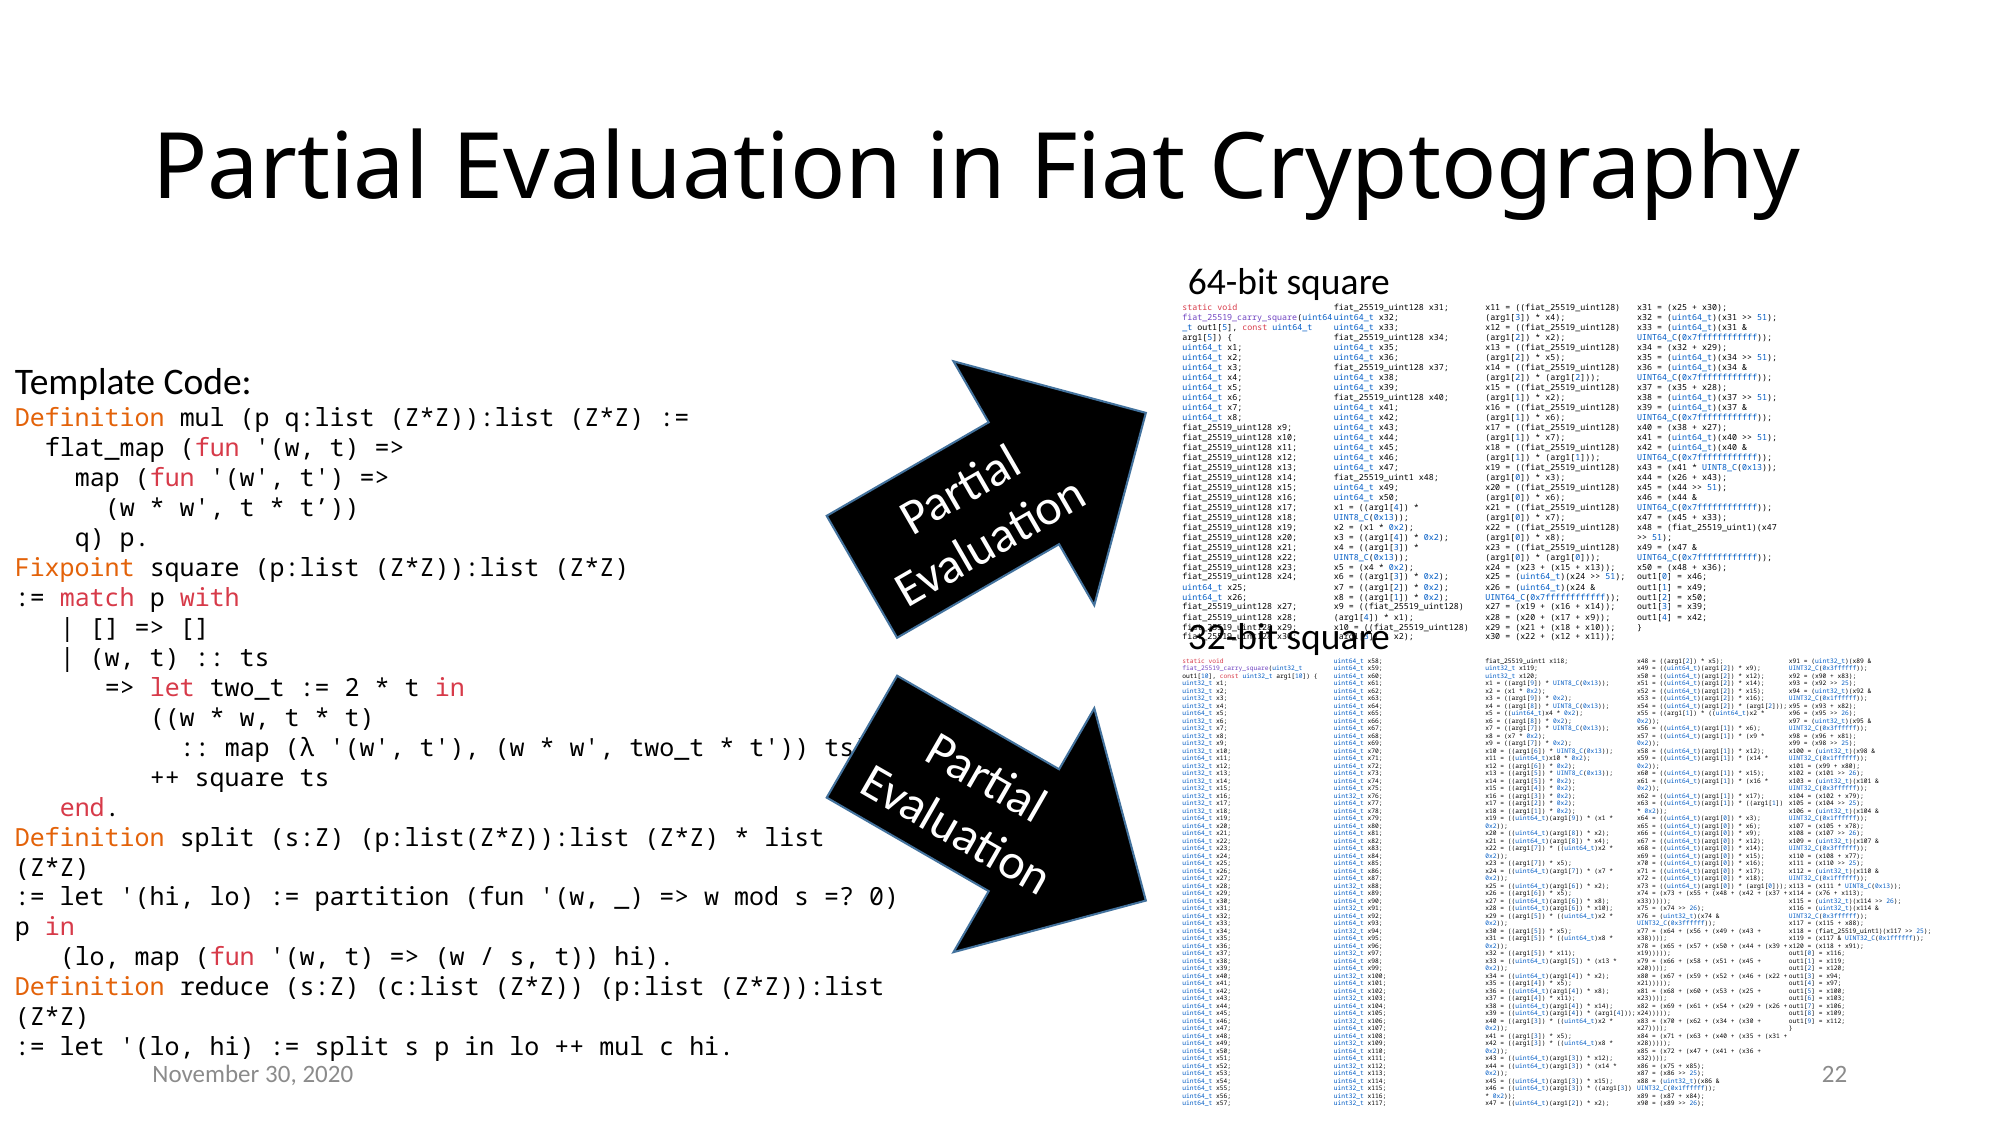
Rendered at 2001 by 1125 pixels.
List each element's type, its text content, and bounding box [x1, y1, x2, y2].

text_box Partial Evaluation [825, 359, 1148, 640]
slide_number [137, 1068, 588, 1103]
text_box 32-bit square [1173, 604, 1531, 665]
text_box static void fiat_25519_carry_square(uint64_t out1[5], const uint64_t arg1[5]) { uint64_t x1; uint64_t x2; uint64_t x3; uint64_t x4; uint64_t x5; uint64_t x6; uint64_t x7; uint64_t x8; fiat_25519_uint128 x9; fiat_25519_uint128 x10; fiat_25519_uint128 x11; fiat_25519_uint128 x12; fiat_25519_uint128 x13; fiat_25519_uint128 x14; fiat_25519_uint128 x15; fiat_25519_uint128 x16; fiat_25519_uint128 x17; fiat_25519_uint128 x18; fiat_25519_uint128 x19; fiat_25519_uint128 x20; fiat_25519_uint128 x21; fiat_25519_uint128 x22; fiat_25519_uint128 x23; fiat_25519_uint128 x24; uint64_t x25; uint64_t x26; fiat_25519_uint128 x27; fiat_25519_uint128 x28; fiat_25519_uint128 x29; fiat_25519_uint128 x30; fiat_25519_uint128 x31; uint64_t x32; uint64_t x33; fiat_25519_uint128 x34; uint64_t x35; uint64_t x36; fiat_25519_uint128 x37; uint64_t x38; uint64_t x39; fiat_25519_uint128 x40; uint64_t x41; uint64_t x42; uint64_t x43; uint64_t x44; uint64_t x45; uint64_t x46; uint64_t x47; fiat_25519_uint1 x48; uint64_t x49; uint64_t x50; x1 = ((arg1[4]) * UINT8_C(0x13)); x2 = (x1 * 0x2); x3 = ((arg1[4]) * 0x2); x4 = ((arg1[3]) * UINT8_C(0x13)); x5 = (x4 * 0x2); x6 = ((arg1[3]) * 0x2); x7 = ((arg1[2]) * 0x2); x8 = ((arg1[1]) * 0x2); x9 = ((fiat_25519_uint128)(arg1[4]) * x1); x10 = ((fiat_25519_uint128)(arg1[3]) * x2); x11 = ((fiat_25519_uint128)(arg1[3]) * x4); x12 = ((fiat_25519_uint128)(arg1[2]) * x2); x13 = ((fiat_25519_uint128)(arg1[2]) * x5); x14 = ((fiat_25519_uint128)(arg1[2]) * (arg1[2])); x15 = ((fiat_25519_uint128)(arg1[1]) * x2); x16 = ((fiat_25519_uint128)(arg1[1]) * x6); x17 = ((fiat_25519_uint128)(arg1[1]) * x7); x18 = ((fiat_25519_uint128)(arg1[1]) * (arg1[1])); x19 = ((fiat_25519_uint128)(arg1[0]) * x3); x20 = ((fiat_25519_uint128)(arg1[0]) * x6); x21 = ((fiat_25519_uint128)(arg1[0]) * x7); x22 = ((fiat_25519_uint128)(arg1[0]) * x8); x23 = ((fiat_25519_uint128)(arg1[0]) * (arg1[0])); x24 = (x23 + (x15 + x13)); x25 = (uint64_t)(x24 >> 51); x26 = (uint64_t)(x24 & UINT64_C(0x7ffffffffffff)); x27 = (x19 + (x16 + x14)); x28 = (x20 + (x17 + x9)); x29 = (x21 + (x18 + x10)); x30 = (x22 + (x12 + x11)); x31 = (x25 + x30); x32 = (uint64_t)(x31 >> 51); x33 = (uint64_t)(x31 & UINT64_C(0x7ffffffffffff)); x34 = (x32 + x29); x35 = (uint64_t)(x34 >> 51); x36 = (uint64_t)(x34 & UINT64_C(0x7ffffffffffff)); x37 = (x35 + x28); x38 = (uint64_t)(x37 >> 51); x39 = (uint64_t)(x37 & UINT64_C(0x7ffffffffffff)); x40 = (x38 + x27); x41 = (uint64_t)(x40 >> 51); x42 = (uint64_t)(x40 & UINT64_C(0x7ffffffffffff)); x43 = (x41 * UINT8_C(0x13)); x44 = (x26 + x43); x45 = (x44 >> 51); x46 = (x44 & UINT64_C(0x7ffffffffffff)); x47 = (x45 + x33); x48 = (fiat_25519_uint1)(x47 >> 51); x49 = (x47 & UINT64_C(0x7ffffffffffff)); x50 = (x48 + x36); out1[0] = x46; out1[1] = x49; out1[2] = x50; out1[3] = x39; out1[4] = x42; } [1167, 294, 1955, 649]
text_box 64-bit square [1173, 249, 1531, 310]
title Partial Evaluation in Fiat Cryptography [137, 59, 1863, 278]
text_box Template Code: Definition mul (p q:list (Z*Z)):list (Z*Z) := flat_map (fun '(w, t) => map (fun '(w', t') => (w * w', t * t’)) q) p. Fixpoint square (p:list (Z*Z)):list (Z*Z) := match p with | [] => [] | (w, t) :: ts => let two_t := 2 * t in ((w * w, t * t) :: map (λ '(w', t'), (w * w', two_t * t')) ts) ++ square ts end. Definition split (s:Z) (p:list(Z*Z)):list (Z*Z) * list (Z*Z) := let '(hi, lo) := partition (fun '(w, _) => w mod s =? 0) p in (lo, map (fun '(w, t) => (w / s, t)) hi). Definition reduce (s:Z) (c:list (Z*Z)) (p:list (Z*Z)):list (Z*Z) := let '(lo, hi) := split s p in lo ++ mul c hi. [0, 349, 925, 1068]
text_box static void fiat_25519_carry_square(uint32_t out1[10], const uint32_t arg1[10]) { uint32_t x1; uint32_t x2; uint32_t x3; uint32_t x4; uint64_t x5; uint32_t x6; uint32_t x7; uint32_t x8; uint32_t x9; uint32_t x10; uint64_t x11; uint32_t x12; uint32_t x13; uint32_t x14; uint32_t x15; uint32_t x16; uint32_t x17; uint32_t x18; uint64_t x19; uint64_t x20; uint64_t x21; uint64_t x22; uint64_t x23; uint64_t x24; uint64_t x25; uint64_t x26; uint64_t x27; uint64_t x28; uint64_t x29; uint64_t x30; uint64_t x31; uint64_t x32; uint64_t x33; uint64_t x34; uint64_t x35; uint64_t x36; uint64_t x37; uint64_t x38; uint64_t x39; uint64_t x40; uint64_t x41; uint64_t x42; uint64_t x43; uint64_t x44; uint64_t x45; uint64_t x46; uint64_t x47; uint64_t x48; uint64_t x49; uint64_t x50; uint64_t x51; uint64_t x52; uint64_t x53; uint64_t x54; uint64_t x55; uint64_t x56; uint64_t x57; uint64_t x58; uint64_t x59; uint64_t x60; uint64_t x61; uint64_t x62; uint64_t x63; uint64_t x64; uint64_t x65; uint64_t x66; uint64_t x67; uint64_t x68; uint64_t x69; uint64_t x70; uint64_t x71; uint64_t x72; uint64_t x73; uint64_t x74; uint64_t x75; uint32_t x76; uint64_t x77; uint64_t x78; uint64_t x79; uint64_t x80; uint64_t x81; uint64_t x82; uint64_t x83; uint64_t x84; uint64_t x85; uint64_t x86; uint64_t x87; uint32_t x88; uint64_t x89; uint64_t x90; uint32_t x91; uint64_t x92; uint64_t x93; uint32_t x94; uint64_t x95; uint64_t x96; uint32_t x97; uint64_t x98; uint64_t x99; uint32_t x100; uint64_t x101; uint64_t x102; uint32_t x103; uint64_t x104; uint64_t x105; uint32_t x106; uint64_t x107; uint64_t x108; uint32_t x109; uint64_t x110; uint64_t x111; uint32_t x112; uint64_t x113; uint64_t x114; uint32_t x115; uint32_t x116; uint32_t x117; fiat_25519_uint1 x118; uint32_t x119; uint32_t x120; x1 = ((arg1[9]) * UINT8_C(0x13)); x2 = (x1 * 0x2); x3 = ((arg1[9]) * 0x2); x4 = ((arg1[8]) * UINT8_C(0x13)); x5 = ((uint64_t)x4 * 0x2); x6 = ((arg1[8]) * 0x2); x7 = ((arg1[7]) * UINT8_C(0x13)); x8 = (x7 * 0x2); x9 = ((arg1[7]) * 0x2); x10 = ((arg1[6]) * UINT8_C(0x13)); x11 = ((uint64_t)x10 * 0x2); x12 = ((arg1[6]) * 0x2); x13 = ((arg1[5]) * UINT8_C(0x13)); x14 = ((arg1[5]) * 0x2); x15 = ((arg1[4]) * 0x2); x16 = ((arg1[3]) * 0x2); x17 = ((arg1[2]) * 0x2); x18 = ((arg1[1]) * 0x2); x19 = ((uint64_t)(arg1[9]) * (x1 * 0x2)); x20 = ((uint64_t)(arg1[8]) * x2); x21 = ((uint64_t)(arg1[8]) * x4); x22 = ((arg1[7]) * ((uint64_t)x2 * 0x2)); x23 = ((arg1[7]) * x5); x24 = ((uint64_t)(arg1[7]) * (x7 * 0x2)); x25 = ((uint64_t)(arg1[6]) * x2); x26 = ((arg1[6]) * x5); x27 = ((uint64_t)(arg1[6]) * x8); x28 = ((uint64_t)(arg1[6]) * x10); x29 = ((arg1[5]) * ((uint64_t)x2 * 0x2)); x30 = ((arg1[5]) * x5); x31 = ((arg1[5]) * ((uint64_t)x8 * 0x2)); x32 = ((arg1[5]) * x11); x33 = ((uint64_t)(arg1[5]) * (x13 * 0x2)); x34 = ((uint64_t)(arg1[4]) * x2); x35 = ((arg1[4]) * x5); x36 = ((uint64_t)(arg1[4]) * x8); x37 = ((arg1[4]) * x11); x38 = ((uint64_t)(arg1[4]) * x14); x39 = ((uint64_t)(arg1[4]) * (arg1[4])); x40 = ((arg1[3]) * ((uint64_t)x2 * 0x2)); x41 = ((arg1[3]) * x5); x42 = ((arg1[3]) * ((uint64_t)x8 * 0x2)); x43 = ((uint64_t)(arg1[3]) * x12); x44 = ((uint64_t)(arg1[3]) * (x14 * 0x2)); x45 = ((uint64_t)(arg1[3]) * x15); x46 = ((uint64_t)(arg1[3]) * ((arg1[3]) * 0x2)); x47 = ((uint64_t)(arg1[2]) * x2); x48 = ((arg1[2]) * x5); x49 = ((uint64_t)(arg1[2]) * x9); x50 = ((uint64_t)(arg1[2]) * x12); x51 = ((uint64_t)(arg1[2]) * x14); x52 = ((uint64_t)(arg1[2]) * x15); x53 = ((uint64_t)(arg1[2]) * x16); x54 = ((uint64_t)(arg1[2]) * (arg1[2])); x55 = ((arg1[1]) * ((uint64_t)x2 * 0x2)); x56 = ((uint64_t)(arg1[1]) * x6); x57 = ((uint64_t)(arg1[1]) * (x9 * 0x2)); x58 = ((uint64_t)(arg1[1]) * x12); x59 = ((uint64_t)(arg1[1]) * (x14 * 0x2)); x60 = ((uint64_t)(arg1[1]) * x15); x61 = ((uint64_t)(arg1[1]) * (x16 * 0x2)); x62 = ((uint64_t)(arg1[1]) * x17); x63 = ((uint64_t)(arg1[1]) * ((arg1[1]) * 0x2)); x64 = ((uint64_t)(arg1[0]) * x3); x65 = ((uint64_t)(arg1[0]) * x6); x66 = ((uint64_t)(arg1[0]) * x9); x67 = ((uint64_t)(arg1[0]) * x12); x68 = ((uint64_t)(arg1[0]) * x14); x69 = ((uint64_t)(arg1[0]) * x15); x70 = ((uint64_t)(arg1[0]) * x16); x71 = ((uint64_t)(arg1[0]) * x17); x72 = ((uint64_t)(arg1[0]) * x18); x73 = ((uint64_t)(arg1[0]) * (arg1[0])); x74 = (x73 + (x55 + (x48 + (x42 + (x37 + x33))))); x75 = (x74 >> 26); x76 = (uint32_t)(x74 & UINT32_C(0x3ffffff)); x77 = (x64 + (x56 + (x49 + (x43 + x38)))); x78 = (x65 + (x57 + (x50 + (x44 + (x39 + x19))))); x79 = (x66 + (x58 + (x51 + (x45 + x20)))); x80 = (x67 + (x59 + (x52 + (x46 + (x22 + x21))))); x81 = (x68 + (x60 + (x53 + (x25 + x23)))); x82 = (x69 + (x61 + (x54 + (x29 + (x26 + x24))))); x83 = (x70 + (x62 + (x34 + (x30 + x27)))); x84 = (x71 + (x63 + (x40 + (x35 + (x31 + x28))))); x85 = (x72 + (x47 + (x41 + (x36 + x32)))); x86 = (x75 + x85); x87 = (x86 >> 25); x88 = (uint32_t)(x86 & UINT32_C(0x1ffffff)); x89 = (x87 + x84); x90 = (x89 >> 26); x91 = (uint32_t)(x89 & UINT32_C(0x3ffffff)); x92 = (x90 + x83); x93 = (x92 >> 25); x94 = (uint32_t)(x92 & UINT32_C(0x1ffffff)); x95 = (x93 + x82); x96 = (x95 >> 26); x97 = (uint32_t)(x95 & UINT32_C(0x3ffffff)); x98 = (x96 + x81); x99 = (x98 >> 25); x100 = (uint32_t)(x98 & UINT32_C(0x1ffffff)); x101 = (x99 + x80); x102 = (x101 >> 26); x103 = (uint32_t)(x101 & UINT32_C(0x3ffffff)); x104 = (x102 + x79); x105 = (x104 >> 25); x106 = (uint32_t)(x104 & UINT32_C(0x1ffffff)); x107 = (x105 + x78); x108 = (x107 >> 26); x109 = (uint32_t)(x107 & UINT32_C(0x3ffffff)); x110 = (x108 + x77); x111 = (x110 >> 25); x112 = (uint32_t)(x110 & UINT32_C(0x1ffffff)); x113 = (x111 * UINT8_C(0x13)); x114 = (x76 + x113); x115 = (uint32_t)(x114 >> 26); x116 = (uint32_t)(x114 & UINT32_C(0x3ffffff)); x117 = (x115 + x88); x118 = (fiat_25519_uint1)(x117 >> 25); x119 = (x117 & UINT32_C(0x1ffffff)); x120 = (x118 + x91); out1[0] = x116; out1[1] = x119; out1[2] = x120; out1[3] = x94; out1[4] = x97; out1[5] = x100; out1[6] = x103; out1[7] = x106; out1[8] = x109; out1[9] = x112; } [1167, 649, 1955, 1118]
text_box Partial Evaluation [825, 674, 1148, 954]
